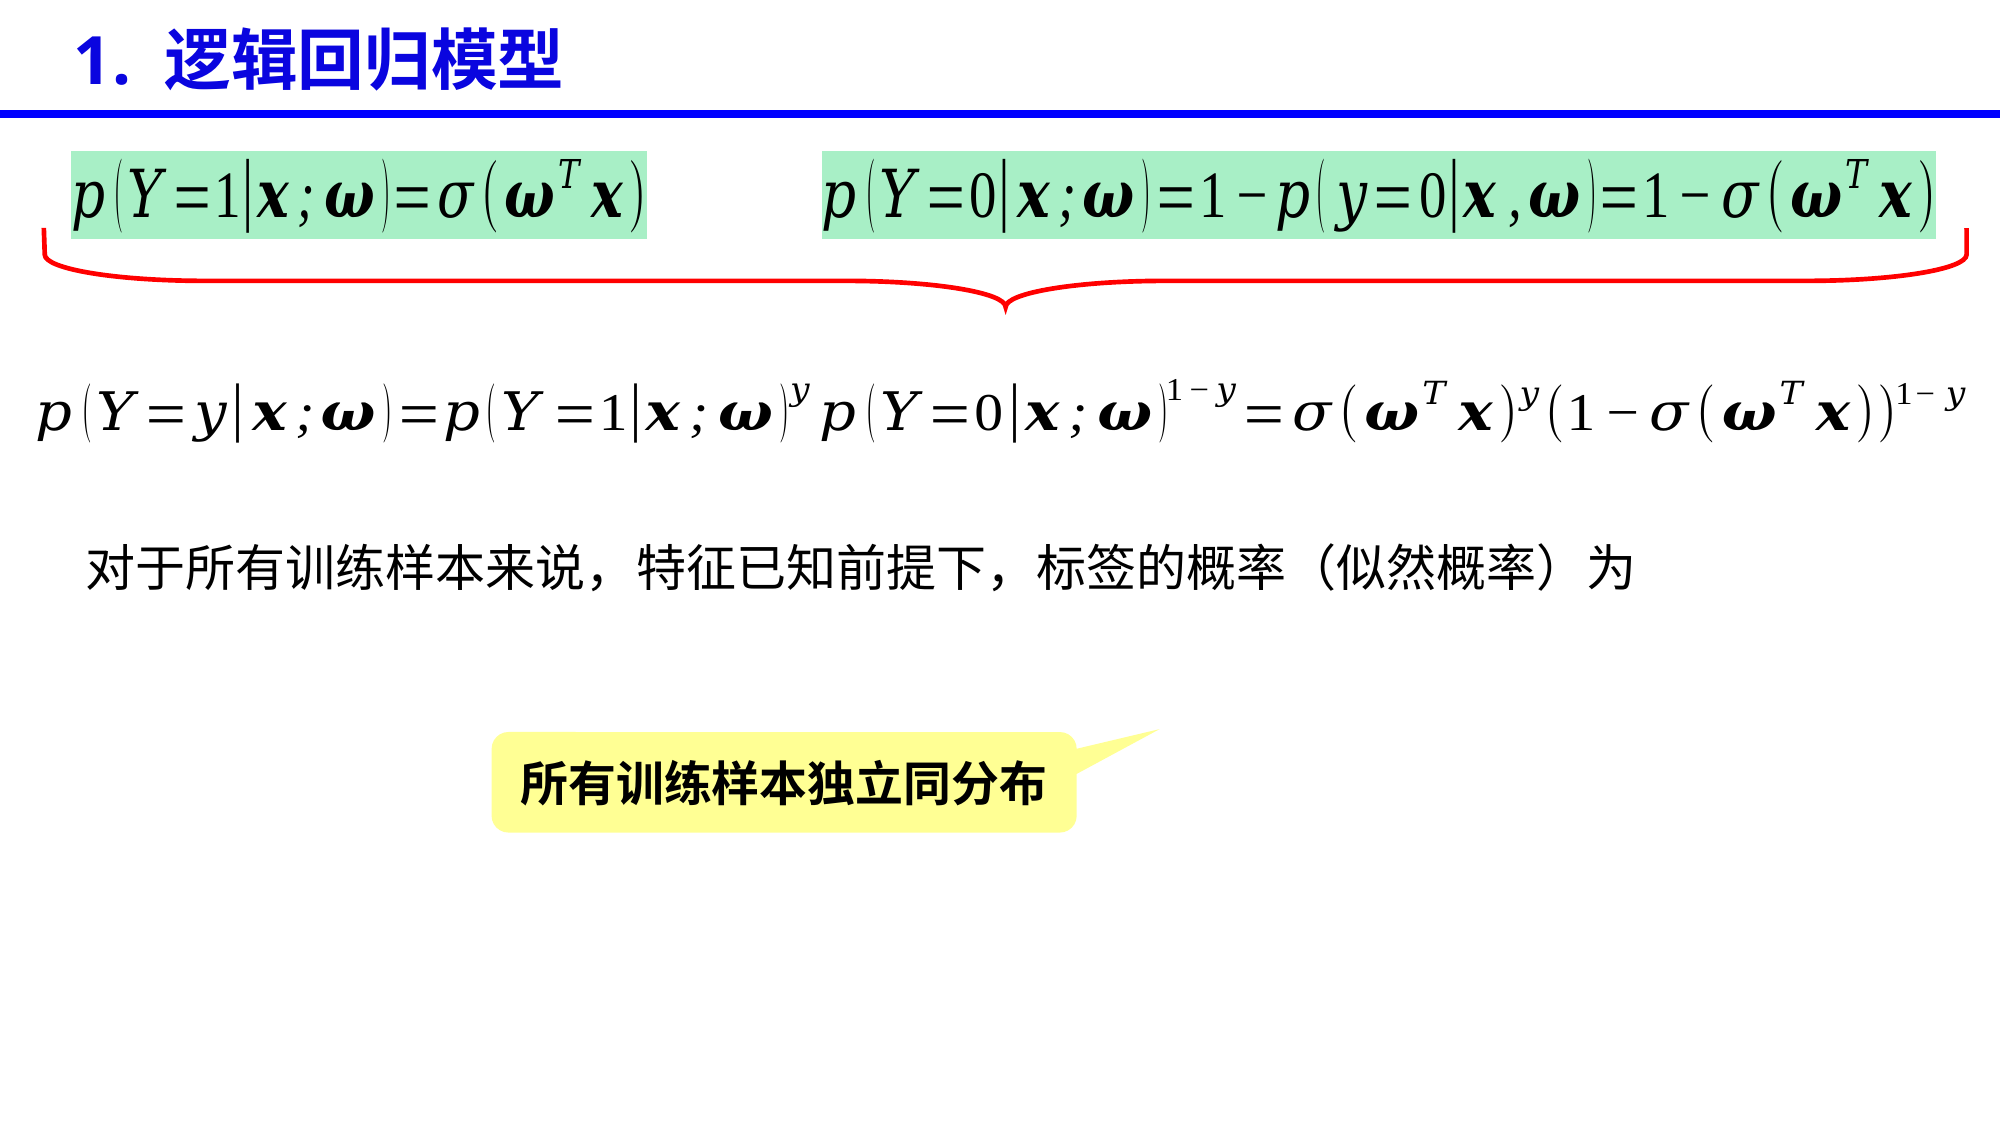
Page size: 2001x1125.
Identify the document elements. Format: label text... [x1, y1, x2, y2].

text_box 所有训练样本独立同分布 [490, 728, 1161, 834]
text_box 1. 逻辑回归模型 [59, 10, 1308, 106]
text_box [43, 227, 1968, 309]
